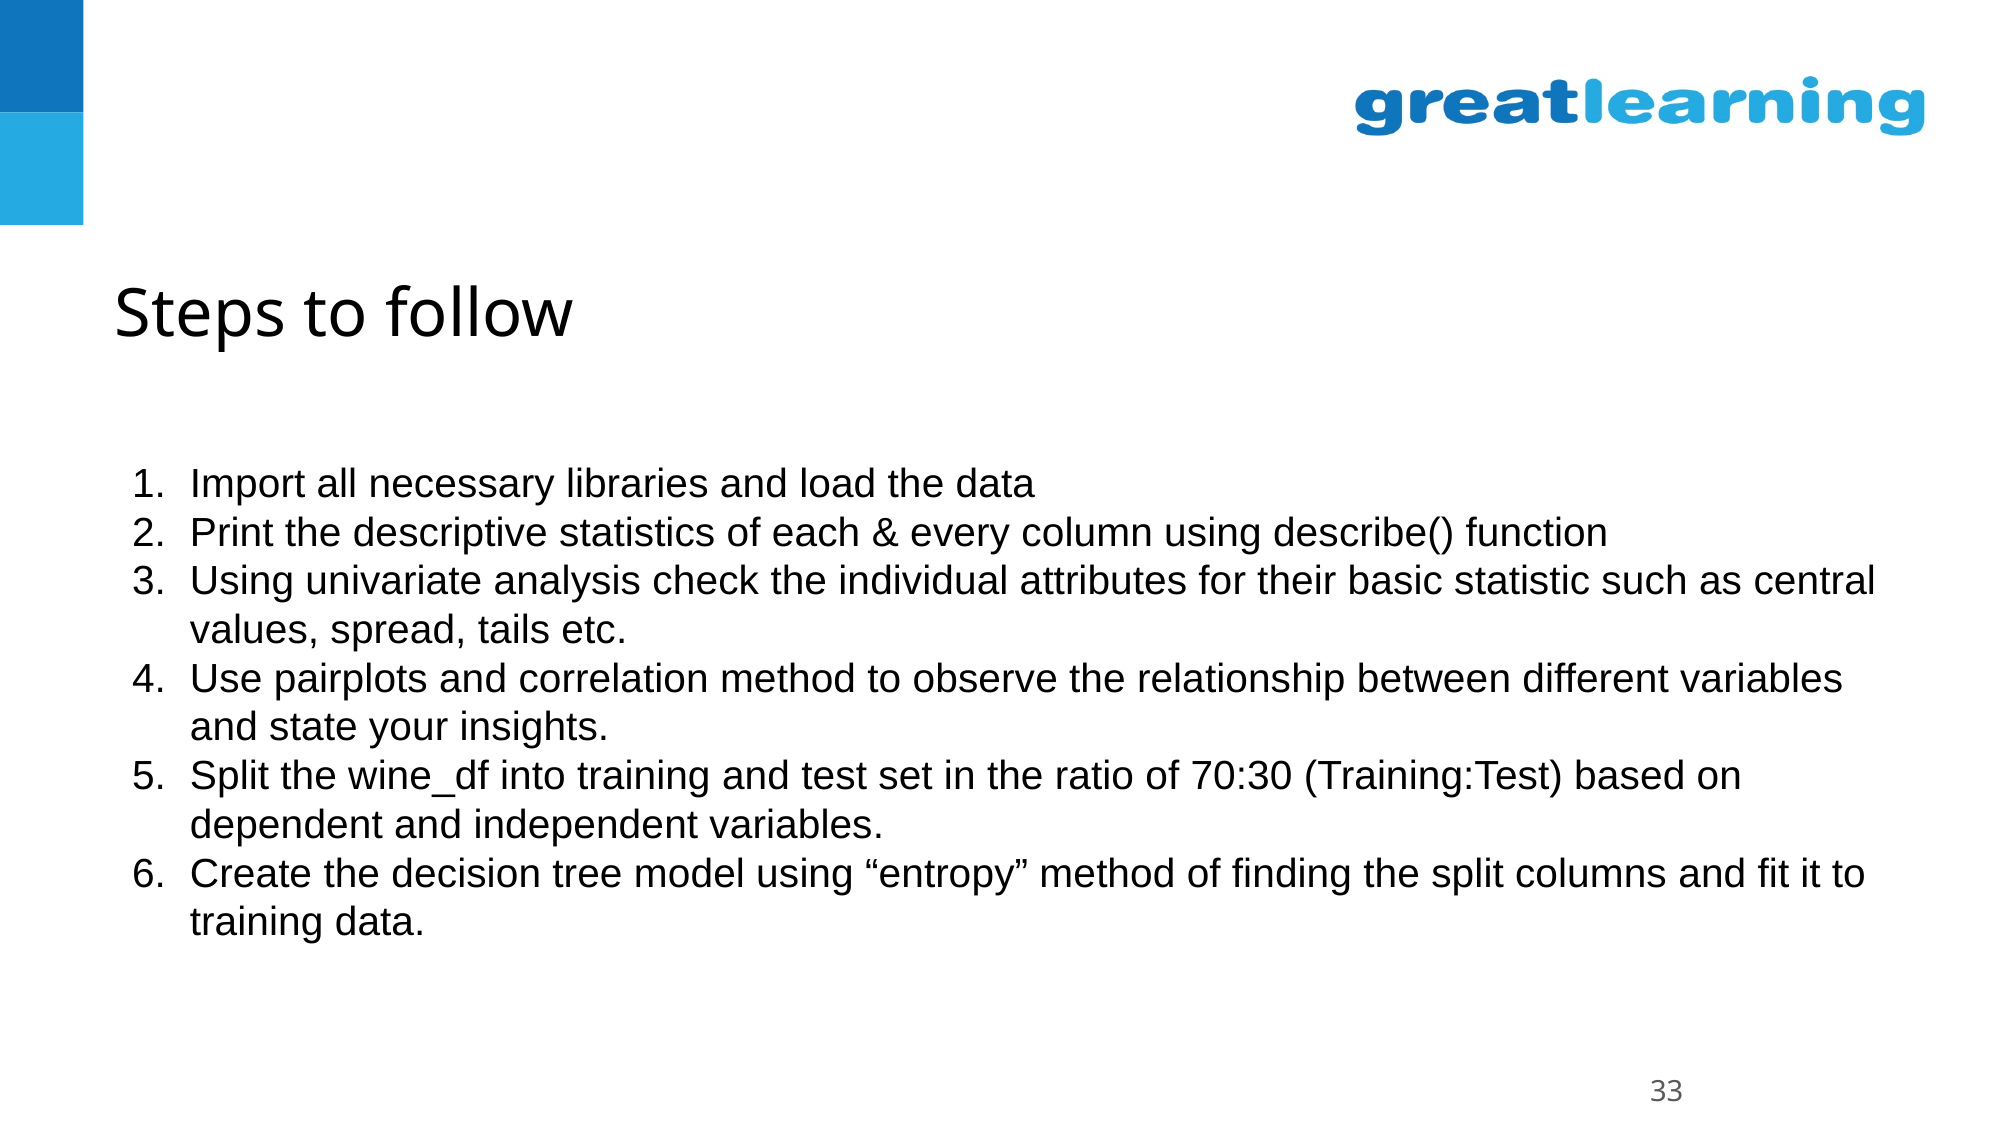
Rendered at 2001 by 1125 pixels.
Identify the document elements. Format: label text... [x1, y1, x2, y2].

picture [1344, 52, 1936, 145]
slide_number 33 [1433, 1062, 1900, 1123]
list Steps to follow Import all necessary libraries and load the data Print the descriptive statistics of each & every column using describe() function Using univariate analysis check the individual attributes for their basic statistic such as central values, spread, tails etc. Use pairplots and correlation method to observe the relationship between different variables and state your insights. Split the wine_df into training and test set in the ratio of 70:30 (Training:Test) based on dependent and independent variables. Create the decision tree model using “entropy” method of finding the split columns and fit it to training data. [99, 262, 1900, 1005]
